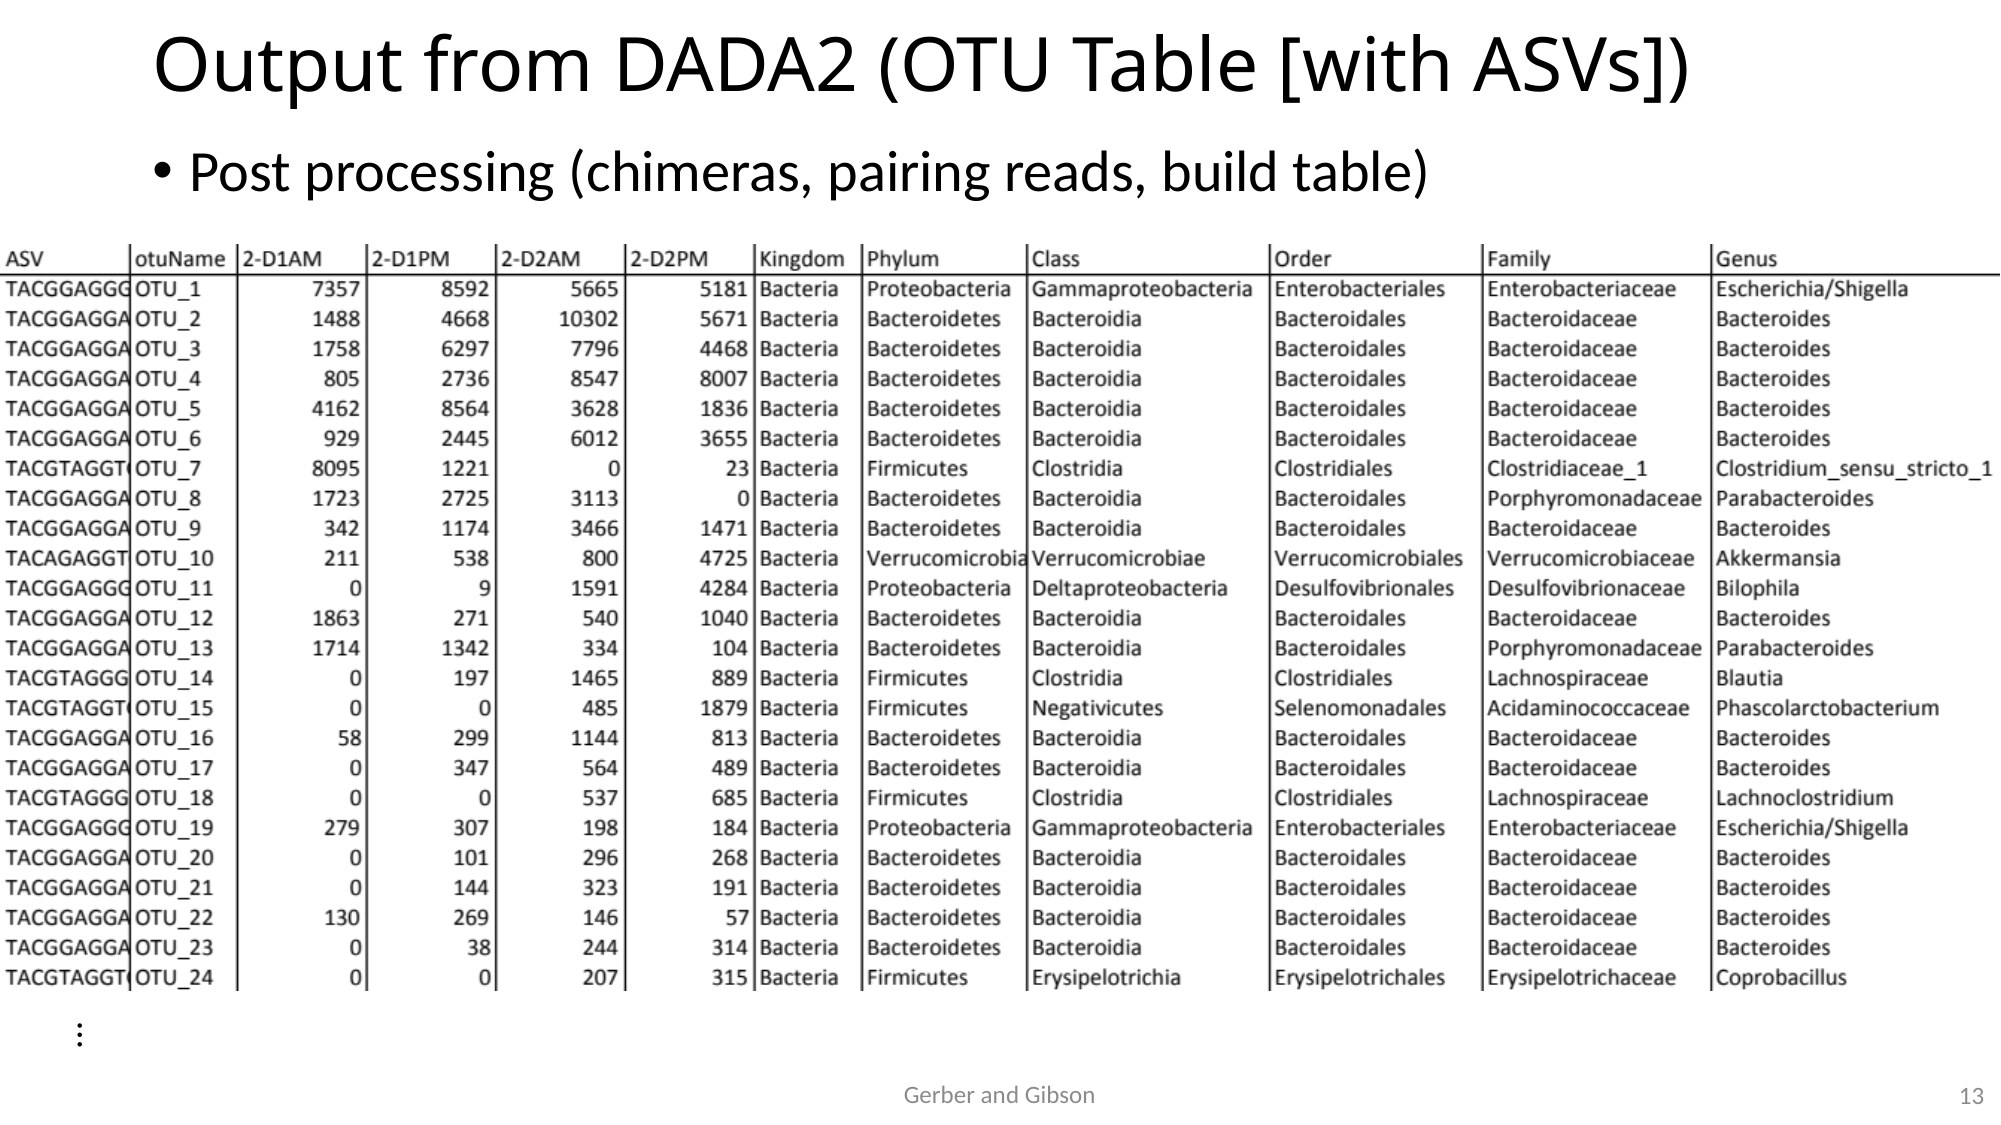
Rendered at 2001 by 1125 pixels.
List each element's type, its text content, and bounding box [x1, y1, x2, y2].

footer Gerber and Gibson [662, 1063, 1338, 1124]
slide_number 13 [1549, 1065, 2000, 1125]
picture [0, 244, 2000, 991]
list Post processing (chimeras, pairing reads, build table) [137, 134, 1863, 244]
title Output from DADA2 (OTU Table [with ASVs]) [137, 0, 1863, 134]
text_box … [63, 1007, 123, 1064]
